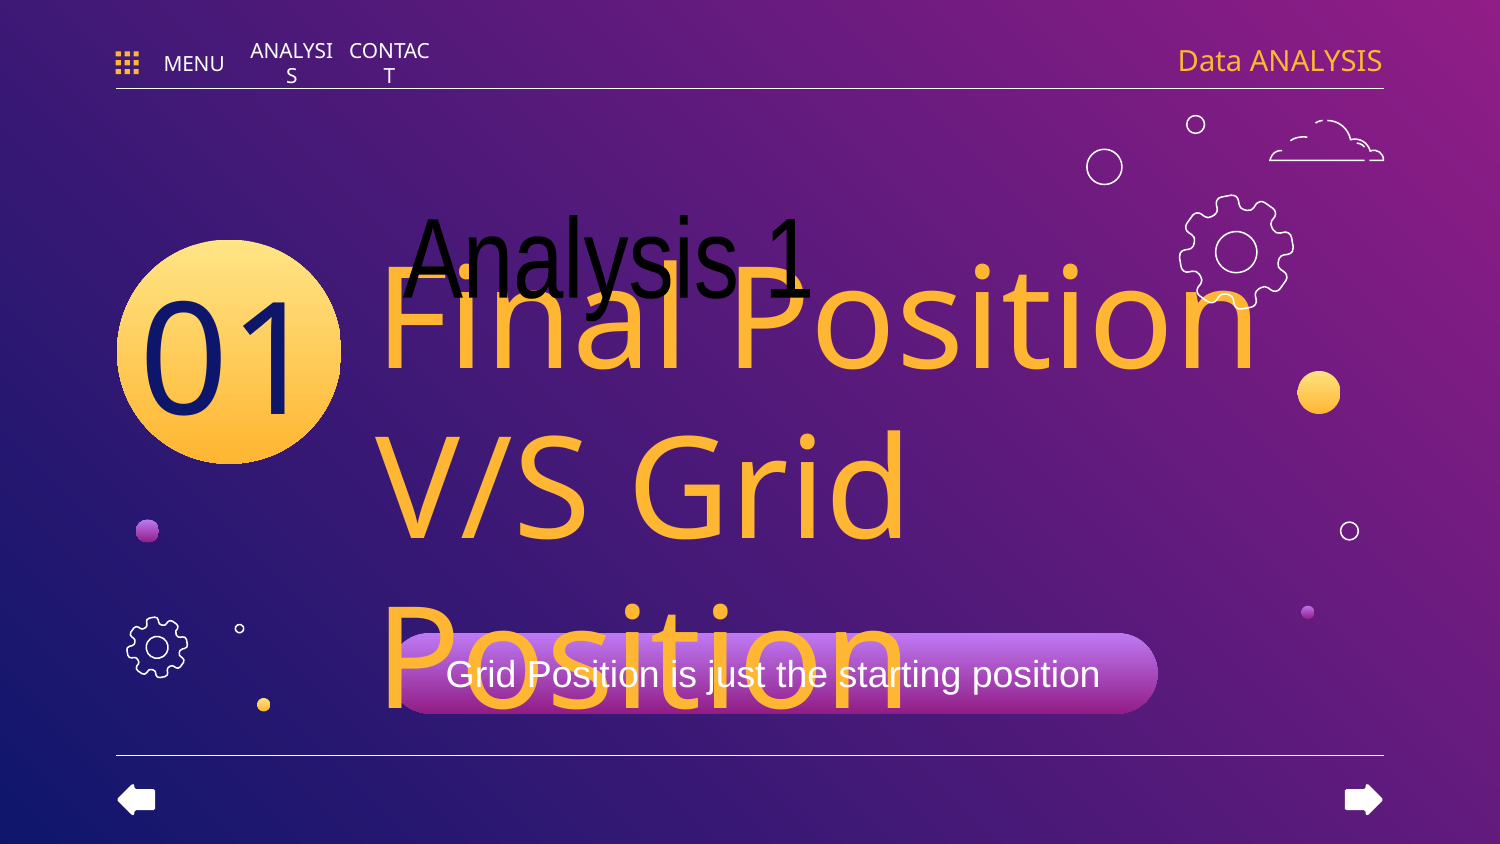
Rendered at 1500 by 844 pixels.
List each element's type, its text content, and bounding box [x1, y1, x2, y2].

text_box [1150, 652, 1158, 697]
text_box ANALYSIS [248, 45, 335, 81]
text_box [1179, 195, 1294, 309]
text_box [117, 784, 156, 816]
text_box [136, 519, 160, 543]
text_box CONTACT [346, 45, 433, 81]
subtitle Grid Position is just the starting position [397, 647, 1150, 698]
text_box [109, 45, 145, 81]
title Final Position V/S Grid Position [360, 311, 1424, 652]
text_box [135, 239, 323, 289]
text_box Data ANALYSIS [1158, 34, 1383, 85]
text_box [1297, 370, 1341, 414]
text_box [115, 50, 139, 75]
title 01 [117, 289, 342, 414]
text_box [1269, 120, 1385, 161]
text_box [398, 698, 1149, 714]
text_box [135, 414, 323, 464]
text_box [1344, 784, 1383, 816]
text_box [126, 617, 188, 678]
text_box [257, 698, 271, 712]
text_box [389, 652, 397, 697]
text_box MENU [151, 45, 237, 81]
text_box [1301, 605, 1315, 620]
